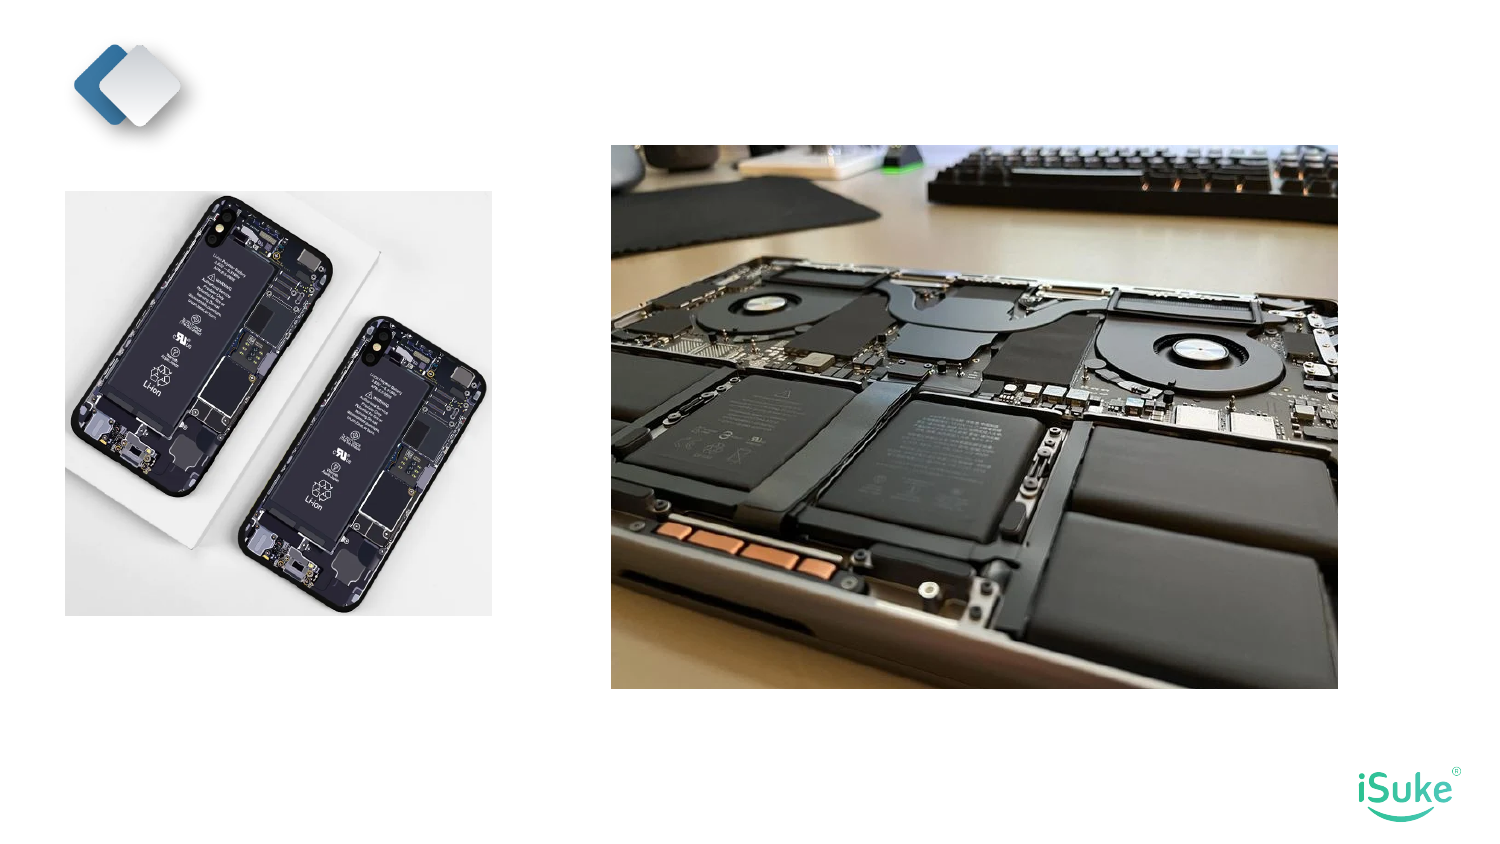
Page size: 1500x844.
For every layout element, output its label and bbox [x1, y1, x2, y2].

picture [64, 190, 492, 616]
picture [611, 145, 1338, 689]
picture [89, 35, 190, 136]
picture [1352, 764, 1463, 824]
